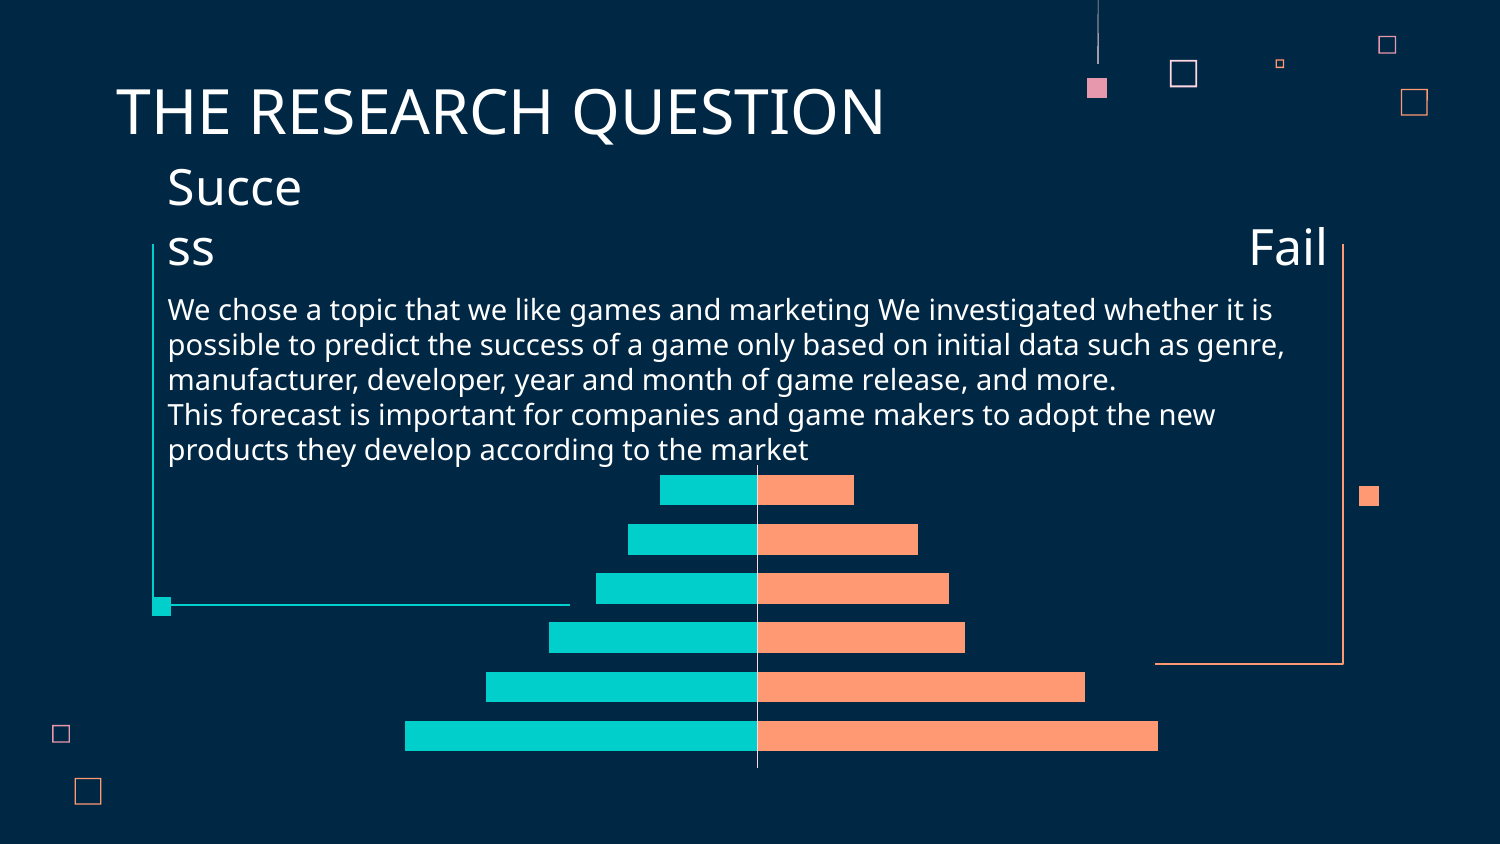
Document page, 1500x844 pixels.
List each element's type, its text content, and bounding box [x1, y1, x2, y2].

text_box [151, 613, 172, 617]
subtitle We chose a topic that we like games and marketing We investigated whether it is possible to predict the success of a game only based on initial data such as genre, manufacturer, developer, year and month of game release, and more. This forecast is important for companies and game makers to adopt the new products they develop according to the market [576, 276, 1149, 459]
text_box [1358, 485, 1379, 506]
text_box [152, 243, 571, 606]
title Success [152, 196, 340, 243]
title Fail [1156, 196, 1344, 242]
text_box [404, 465, 1159, 768]
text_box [1154, 243, 1344, 665]
title THE RESEARCH QUESTION [101, 67, 1111, 163]
